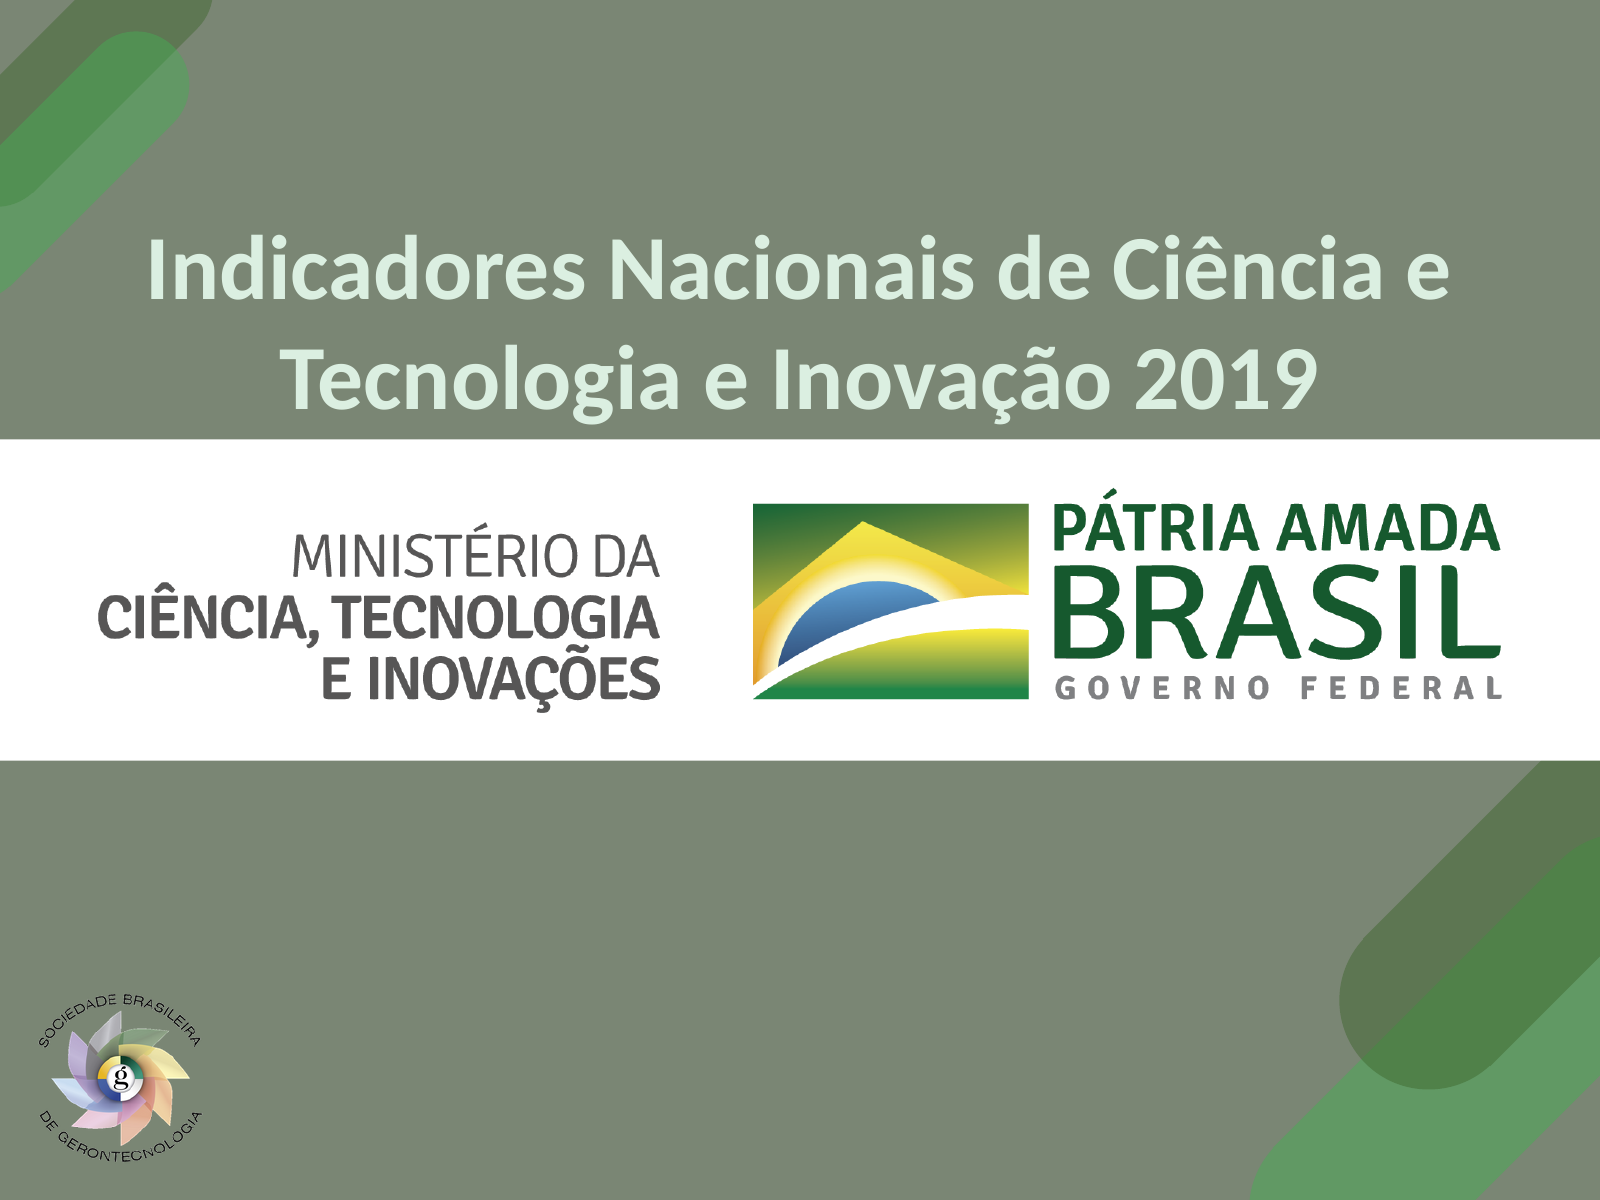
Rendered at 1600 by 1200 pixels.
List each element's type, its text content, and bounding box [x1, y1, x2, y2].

title Indicadores Nacionais de Ciência e Tecnologia e Inovação 2019 [125, 199, 1475, 437]
picture [24, 984, 216, 1176]
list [97, 487, 1503, 713]
